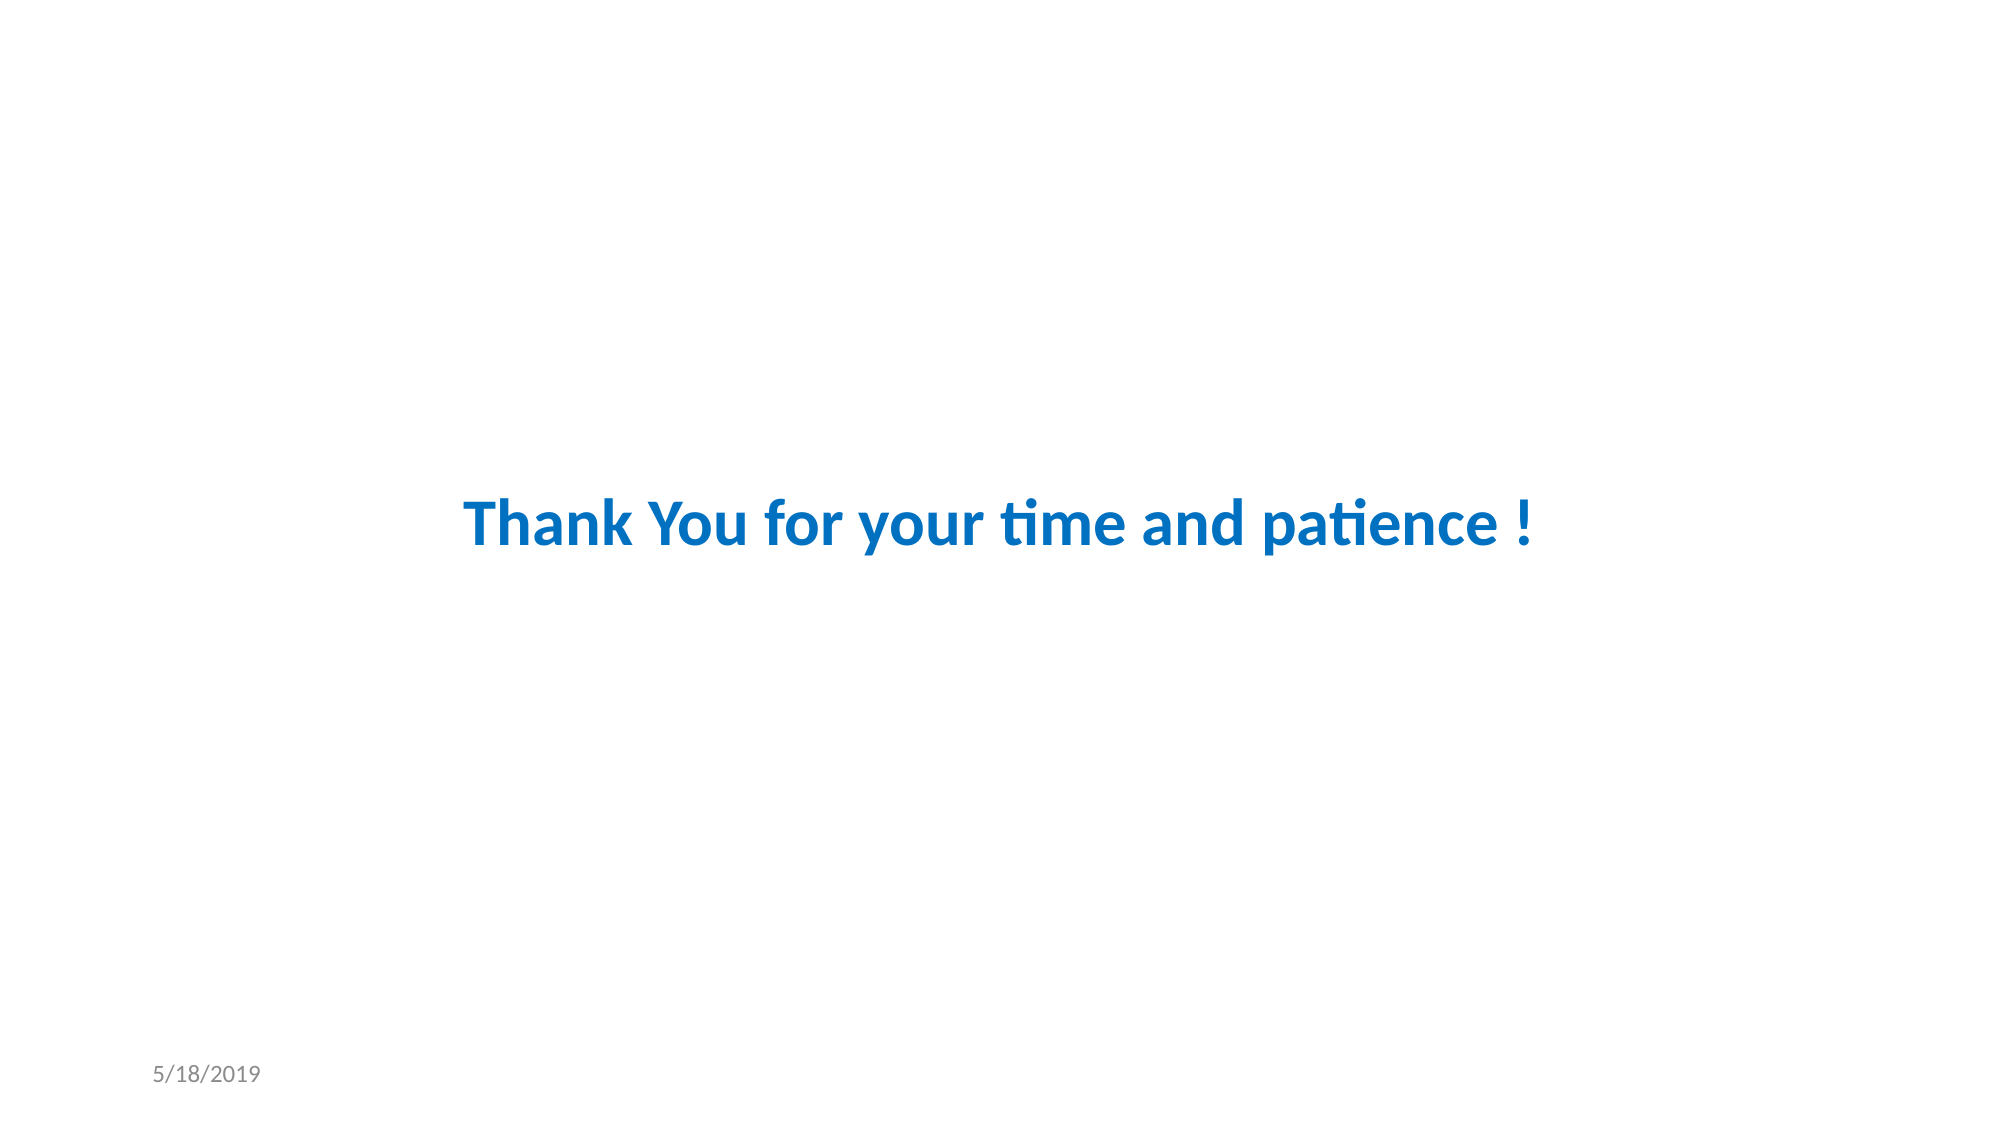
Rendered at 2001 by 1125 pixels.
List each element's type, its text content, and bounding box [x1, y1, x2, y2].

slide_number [137, 1042, 588, 1103]
text_box Thank You for your time and patience ! [0, 471, 2000, 567]
